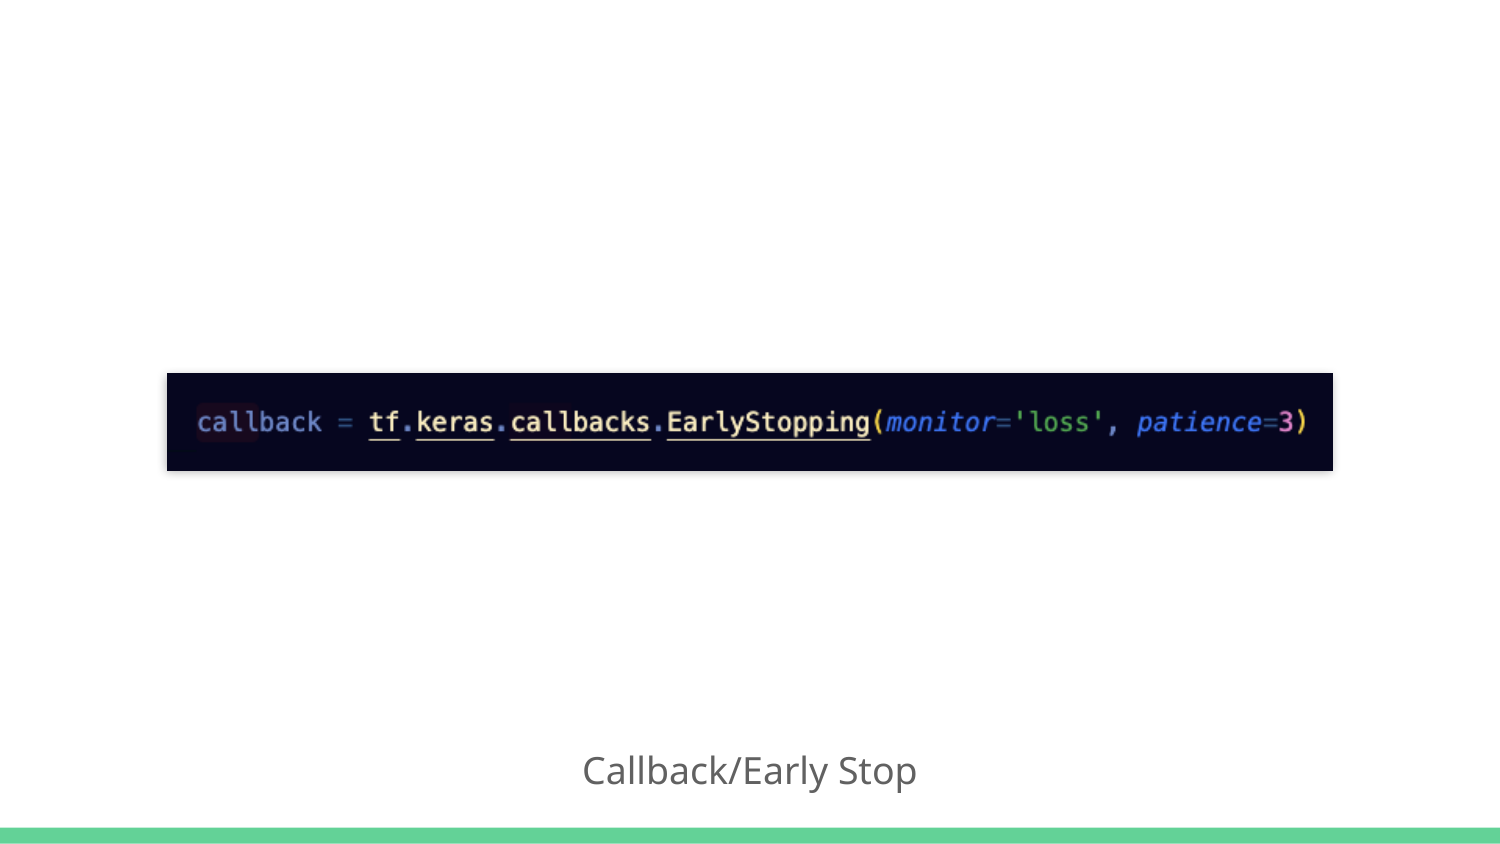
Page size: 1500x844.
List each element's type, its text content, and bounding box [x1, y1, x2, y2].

picture [166, 373, 1333, 471]
list Callback/Early Stop [51, 725, 1449, 844]
